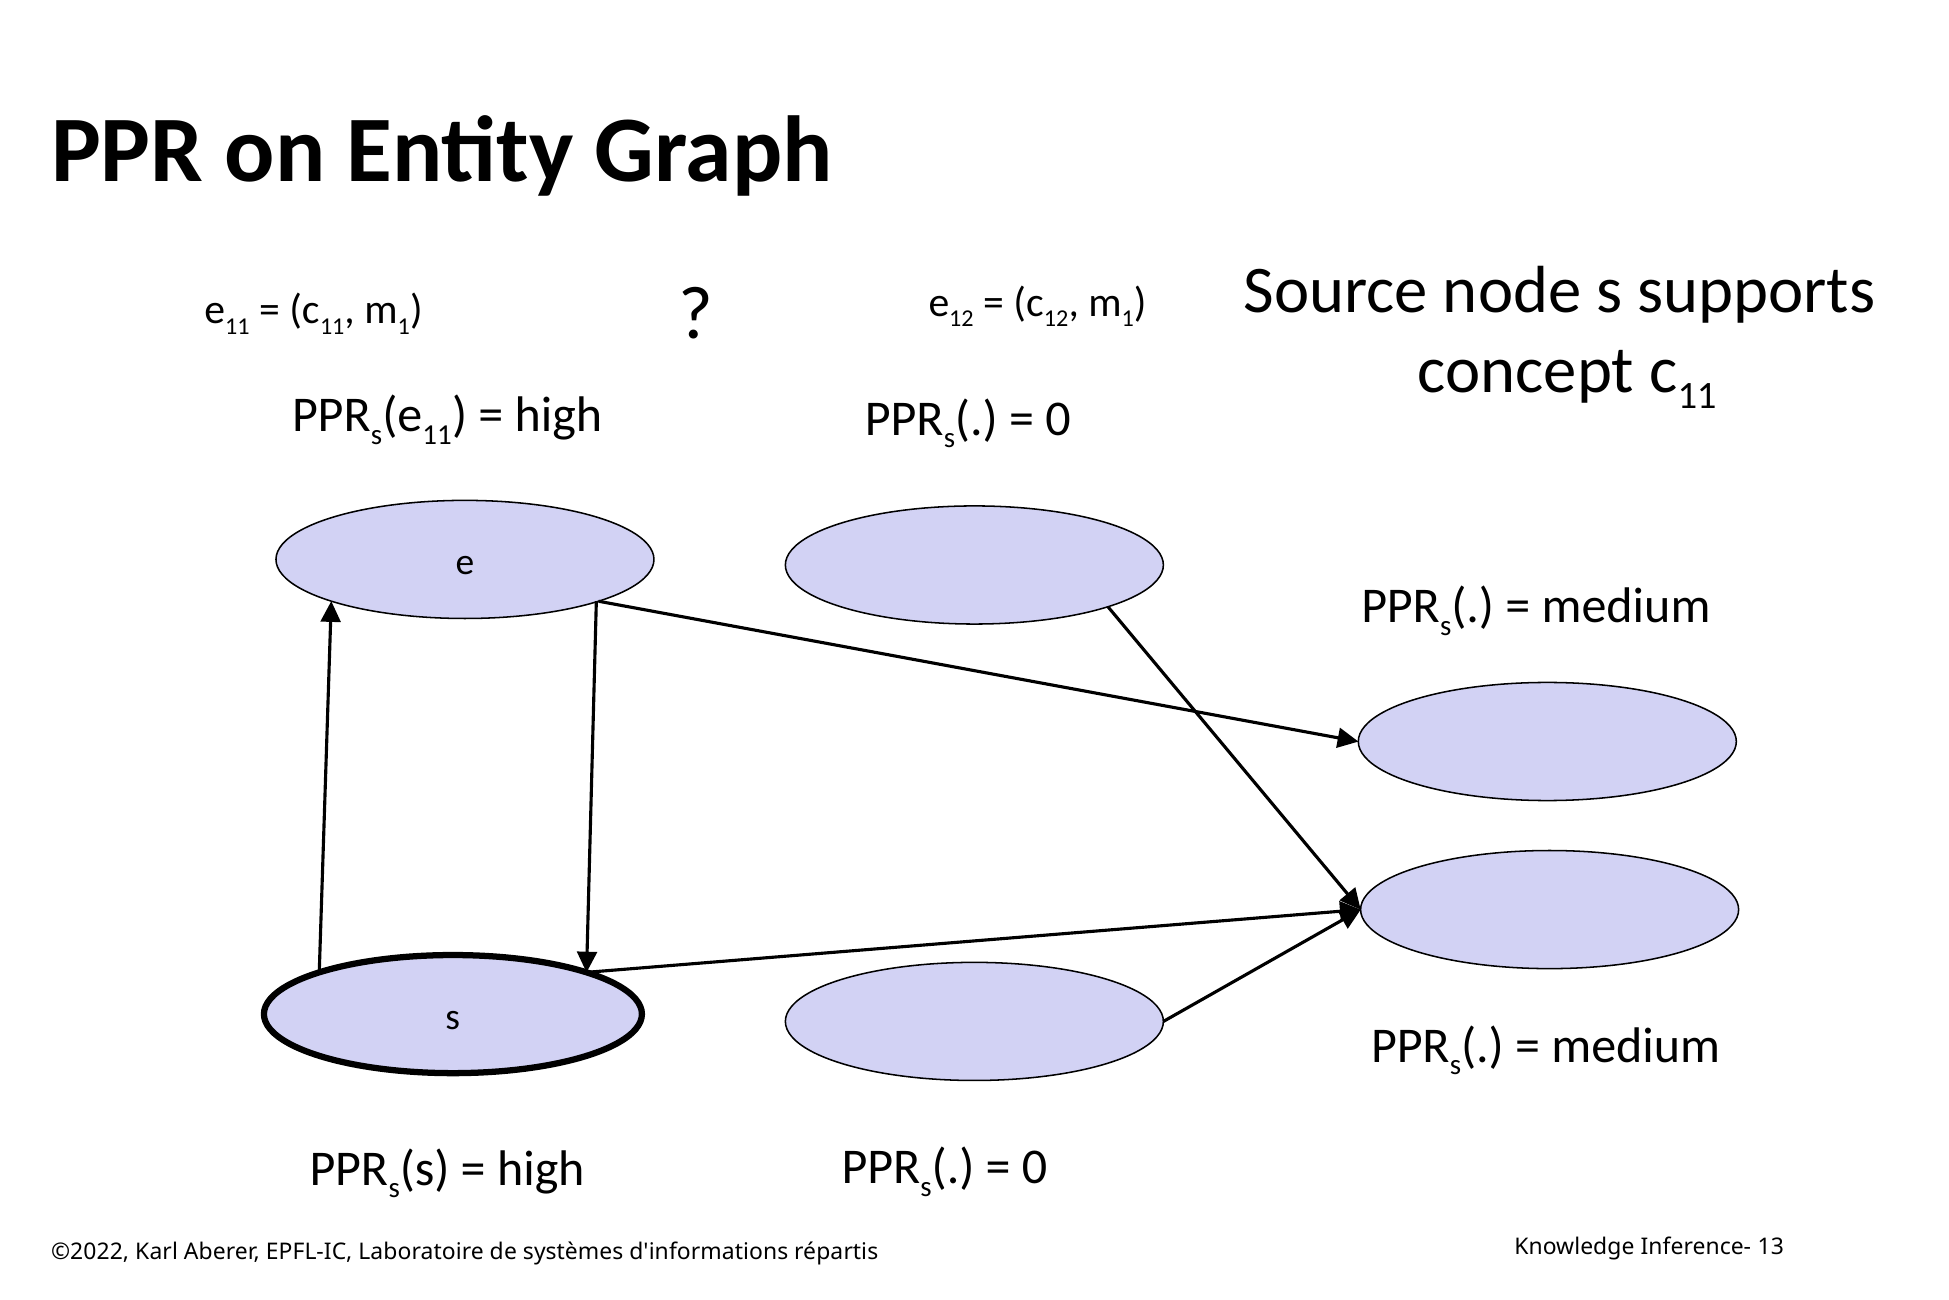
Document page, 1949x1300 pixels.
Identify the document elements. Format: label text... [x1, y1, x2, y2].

text_box ? [663, 255, 729, 361]
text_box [1107, 606, 1361, 910]
text_box PPRs(.) = 0 [850, 377, 1097, 461]
text_box e [275, 500, 654, 619]
footer ©2022, Karl Aberer, EPFL-IC, Laboratoire de systèmes d'informations répartis [32, 1227, 1284, 1271]
text_box Source node s supports concept c11 [1228, 237, 1906, 424]
text_box e11 = (c11, m1) [189, 274, 438, 347]
text_box [1365, 682, 1737, 801]
text_box PPRs(s) = high [294, 1127, 611, 1211]
text_box [785, 505, 1164, 599]
text_box s [263, 955, 642, 1074]
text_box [598, 601, 1359, 742]
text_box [1163, 917, 1361, 1022]
text_box PPRs(.) = medium [1346, 565, 1749, 649]
text_box PPRs(e11) = high [277, 374, 629, 458]
title PPR on Entity Graph [32, 57, 1803, 232]
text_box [586, 600, 597, 909]
text_box PPRs(.) = medium [1356, 1004, 1758, 1088]
text_box [1365, 850, 1739, 969]
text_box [586, 909, 1157, 973]
text_box e12 = (c12, m1) [913, 266, 1162, 339]
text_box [318, 600, 332, 973]
text_box [785, 982, 1162, 1081]
text_box PPRs(.) = 0 [826, 1126, 1074, 1210]
